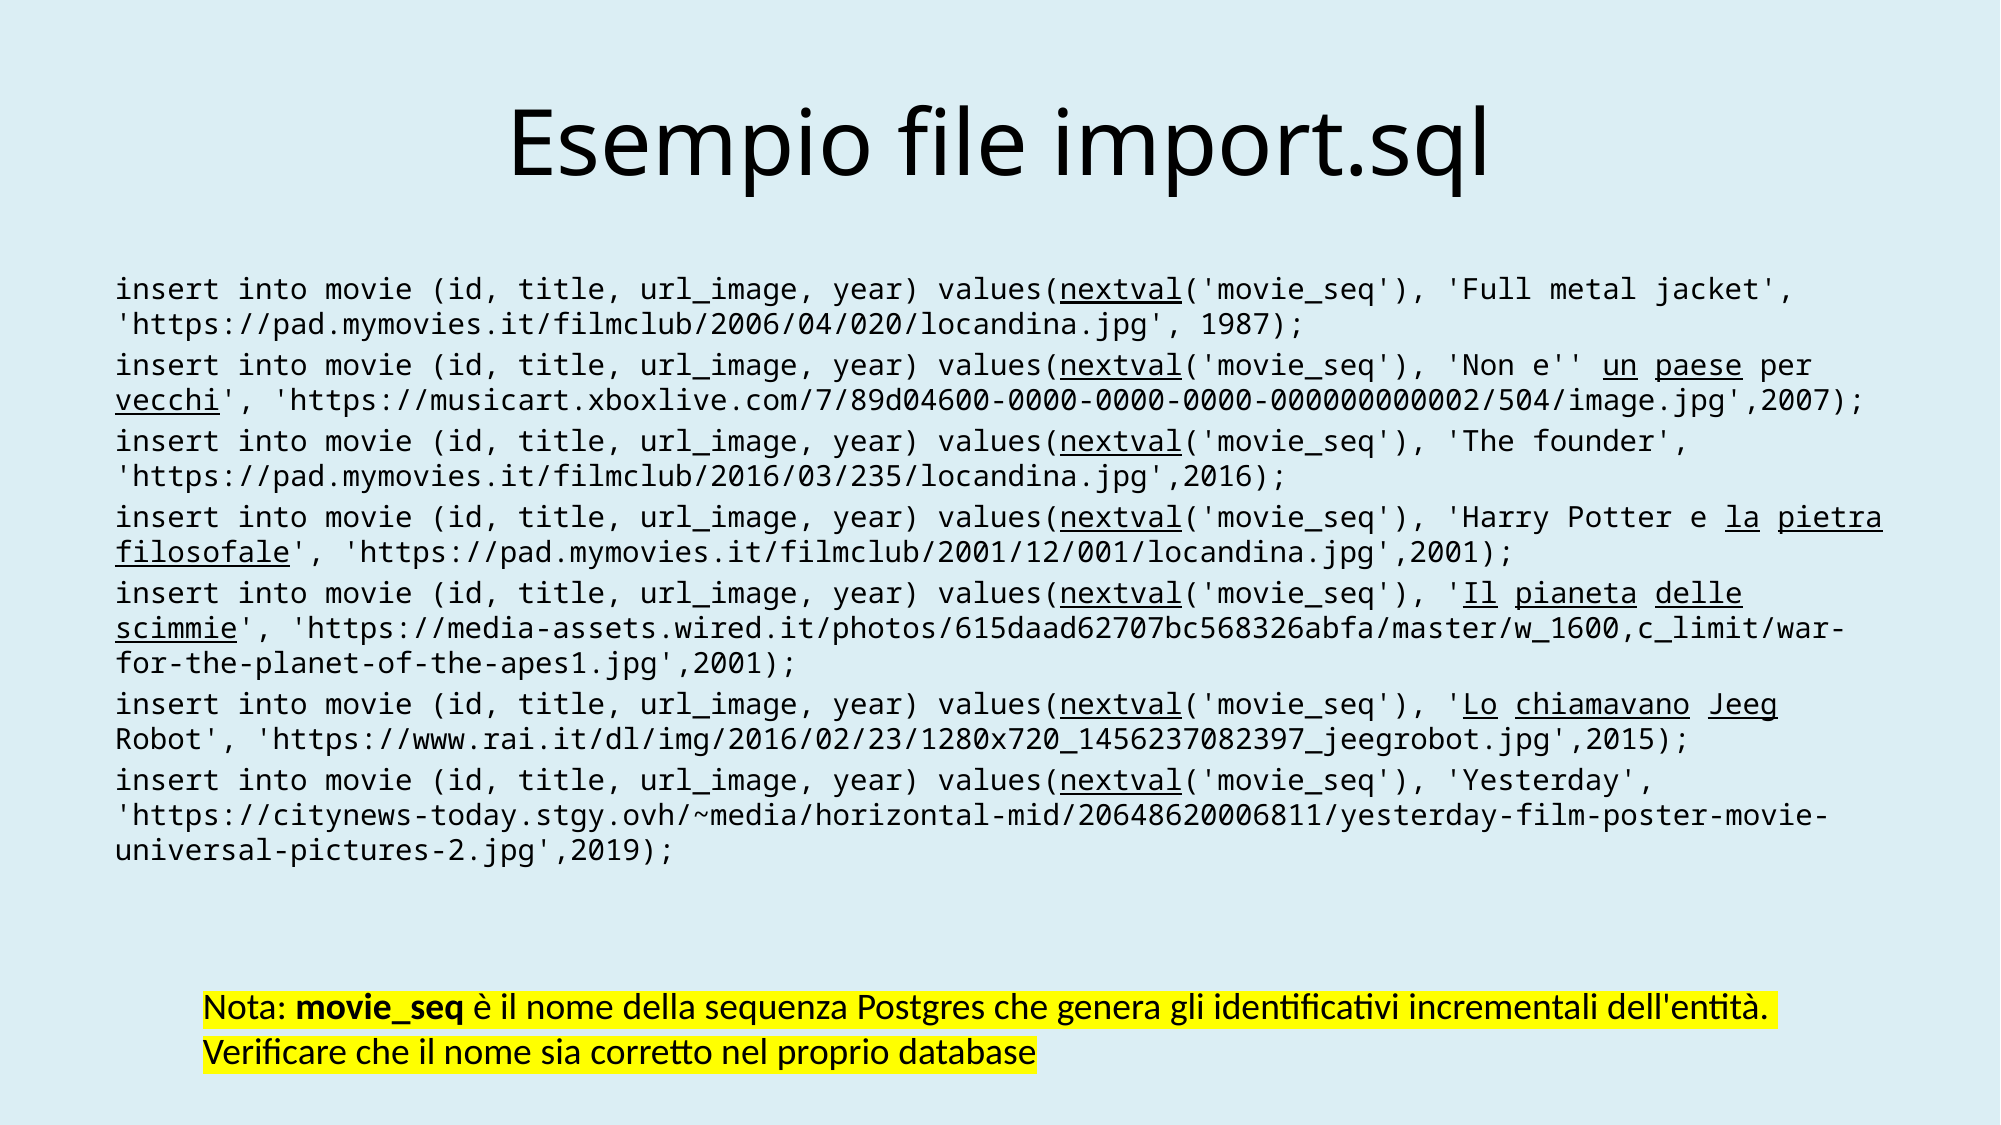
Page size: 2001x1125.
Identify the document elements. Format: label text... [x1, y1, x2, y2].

text_box Nota: movie_seq è il nome della sequenza Postgres che genera gli identificativi incrementali dell'entità. Verificare che il nome sia corretto nel proprio database [188, 974, 1793, 1079]
list insert into movie (id, title, url_image, year) values(nextval('movie_seq'), 'Full metal jacket', 'https://pad.mymovies.it/filmclub/2006/04/020/locandina.jpg', 1987); insert into movie (id, title, url_image, year) values(nextval('movie_seq'), 'Non e'' un paese per vecchi', 'https://musicart.xboxlive.com/7/89d04600-0000-0000-0000-000000000002/504/image.jpg',2007); insert into movie (id, title, url_image, year) values(nextval('movie_seq'), 'The founder', 'https://pad.mymovies.it/filmclub/2016/03/235/locandina.jpg',2016); insert into movie (id, title, url_image, year) values(nextval('movie_seq'), 'Harry Potter e la pietra filosofale', 'https://pad.mymovies.it/filmclub/2001/12/001/locandina.jpg',2001); insert into movie (id, title, url_image, year) values(nextval('movie_seq'), 'Il pianeta delle scimmie', 'https://media-assets.wired.it/photos/615daad62707bc568326abfa/master/w_1600,c_limit/war-for-the-planet-of-the-apes1.jpg',2001); insert into movie (id, title, url_image, year) values(nextval('movie_seq'), 'Lo chiamavano Jeeg Robot', 'https://www.rai.it/dl/img/2016/02/23/1280x720_1456237082397_jeegrobot.jpg',2015); insert into movie (id, title, url_image, year) values(nextval('movie_seq'), 'Yesterday', 'https://citynews-today.stgy.ovh/~media/horizontal-mid/20648620006811/yesterday-film-poster-movie-universal-pictures-2.jpg',2019); [99, 262, 1900, 1005]
title Esempio file import.sql [99, 45, 1900, 233]
